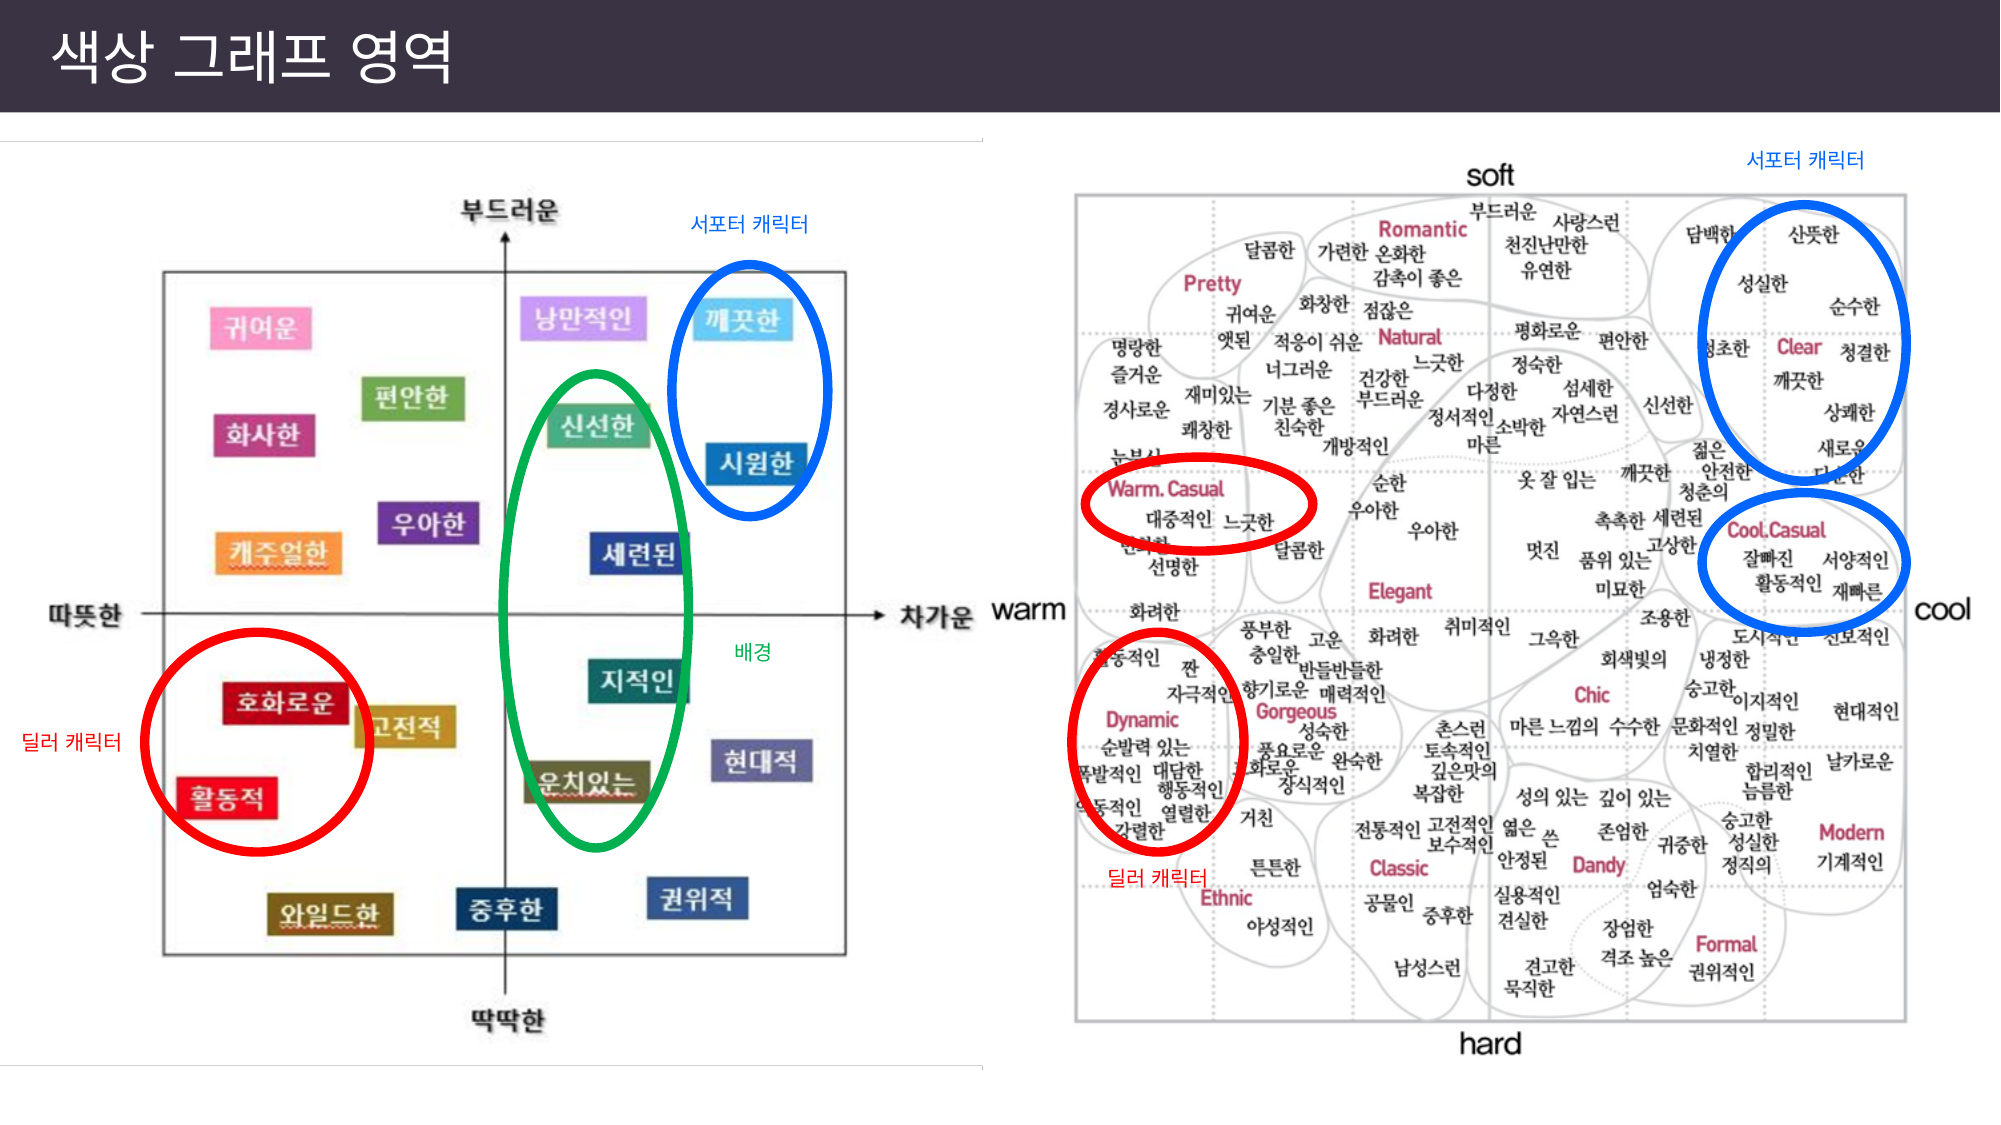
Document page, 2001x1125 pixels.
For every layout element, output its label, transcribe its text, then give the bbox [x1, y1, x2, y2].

text_box 색상 그래프 영역 [34, 13, 828, 99]
picture [0, 138, 2000, 1070]
text_box [0, 0, 2000, 113]
